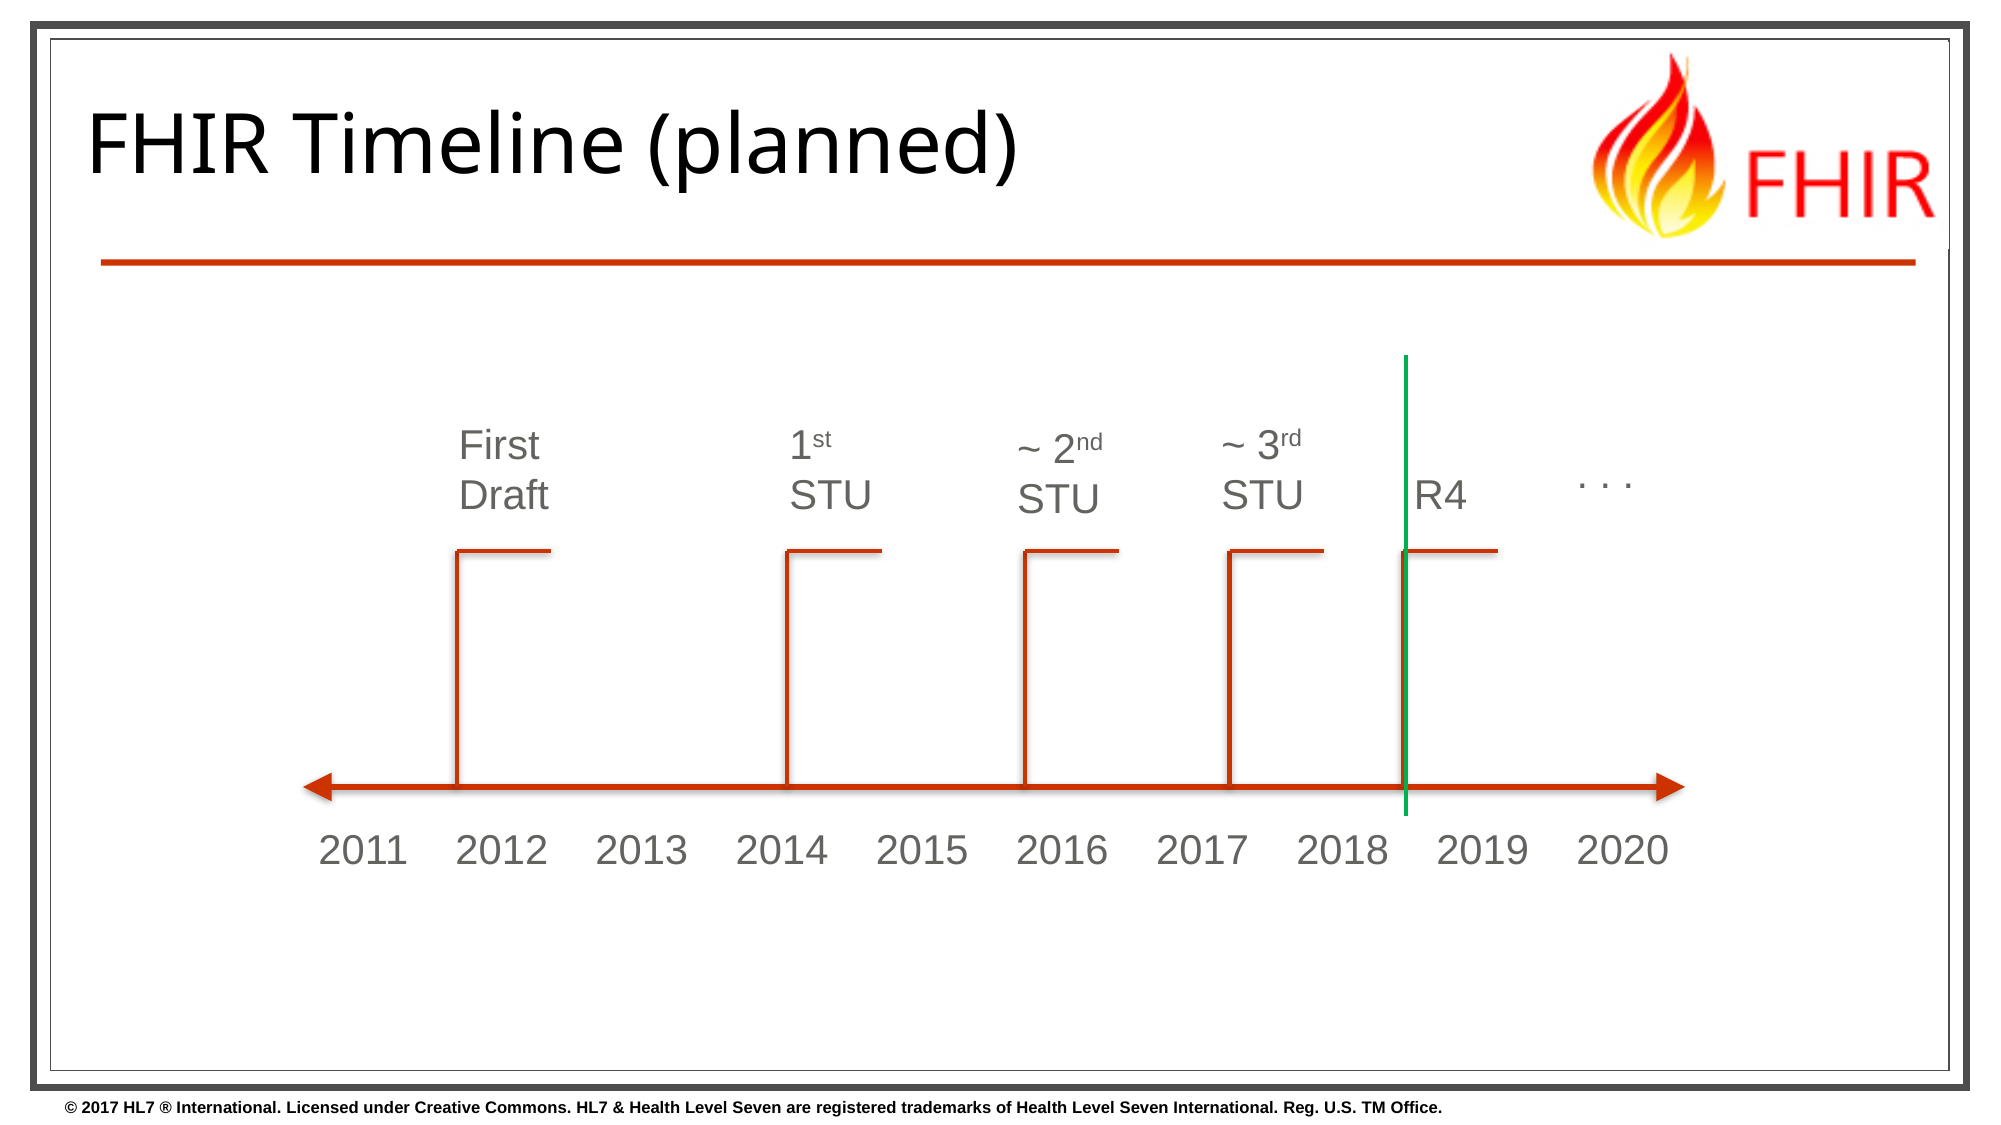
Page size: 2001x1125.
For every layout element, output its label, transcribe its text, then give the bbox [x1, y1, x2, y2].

text_box 2014 [720, 815, 844, 881]
picture [1578, 42, 1949, 249]
text_box 2019 [1421, 815, 1545, 881]
text_box 2018 [1281, 815, 1405, 881]
title FHIR Timeline (planned) [70, 54, 1504, 244]
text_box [1410, 409, 1498, 788]
text_box 2012 [440, 815, 564, 881]
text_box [999, 413, 1121, 788]
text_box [456, 550, 552, 788]
text_box 2015 [861, 815, 984, 881]
text_box 2011 [303, 815, 424, 881]
text_box 2013 [580, 815, 704, 881]
text_box 2017 [1141, 815, 1265, 881]
text_box 2016 [1001, 815, 1124, 881]
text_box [1204, 409, 1331, 788]
text_box First Draft [443, 410, 565, 525]
text_box 2020 [1561, 815, 1685, 881]
text_box . . . [1561, 439, 1650, 505]
text_box 1st STU [774, 410, 888, 526]
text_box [787, 550, 883, 788]
